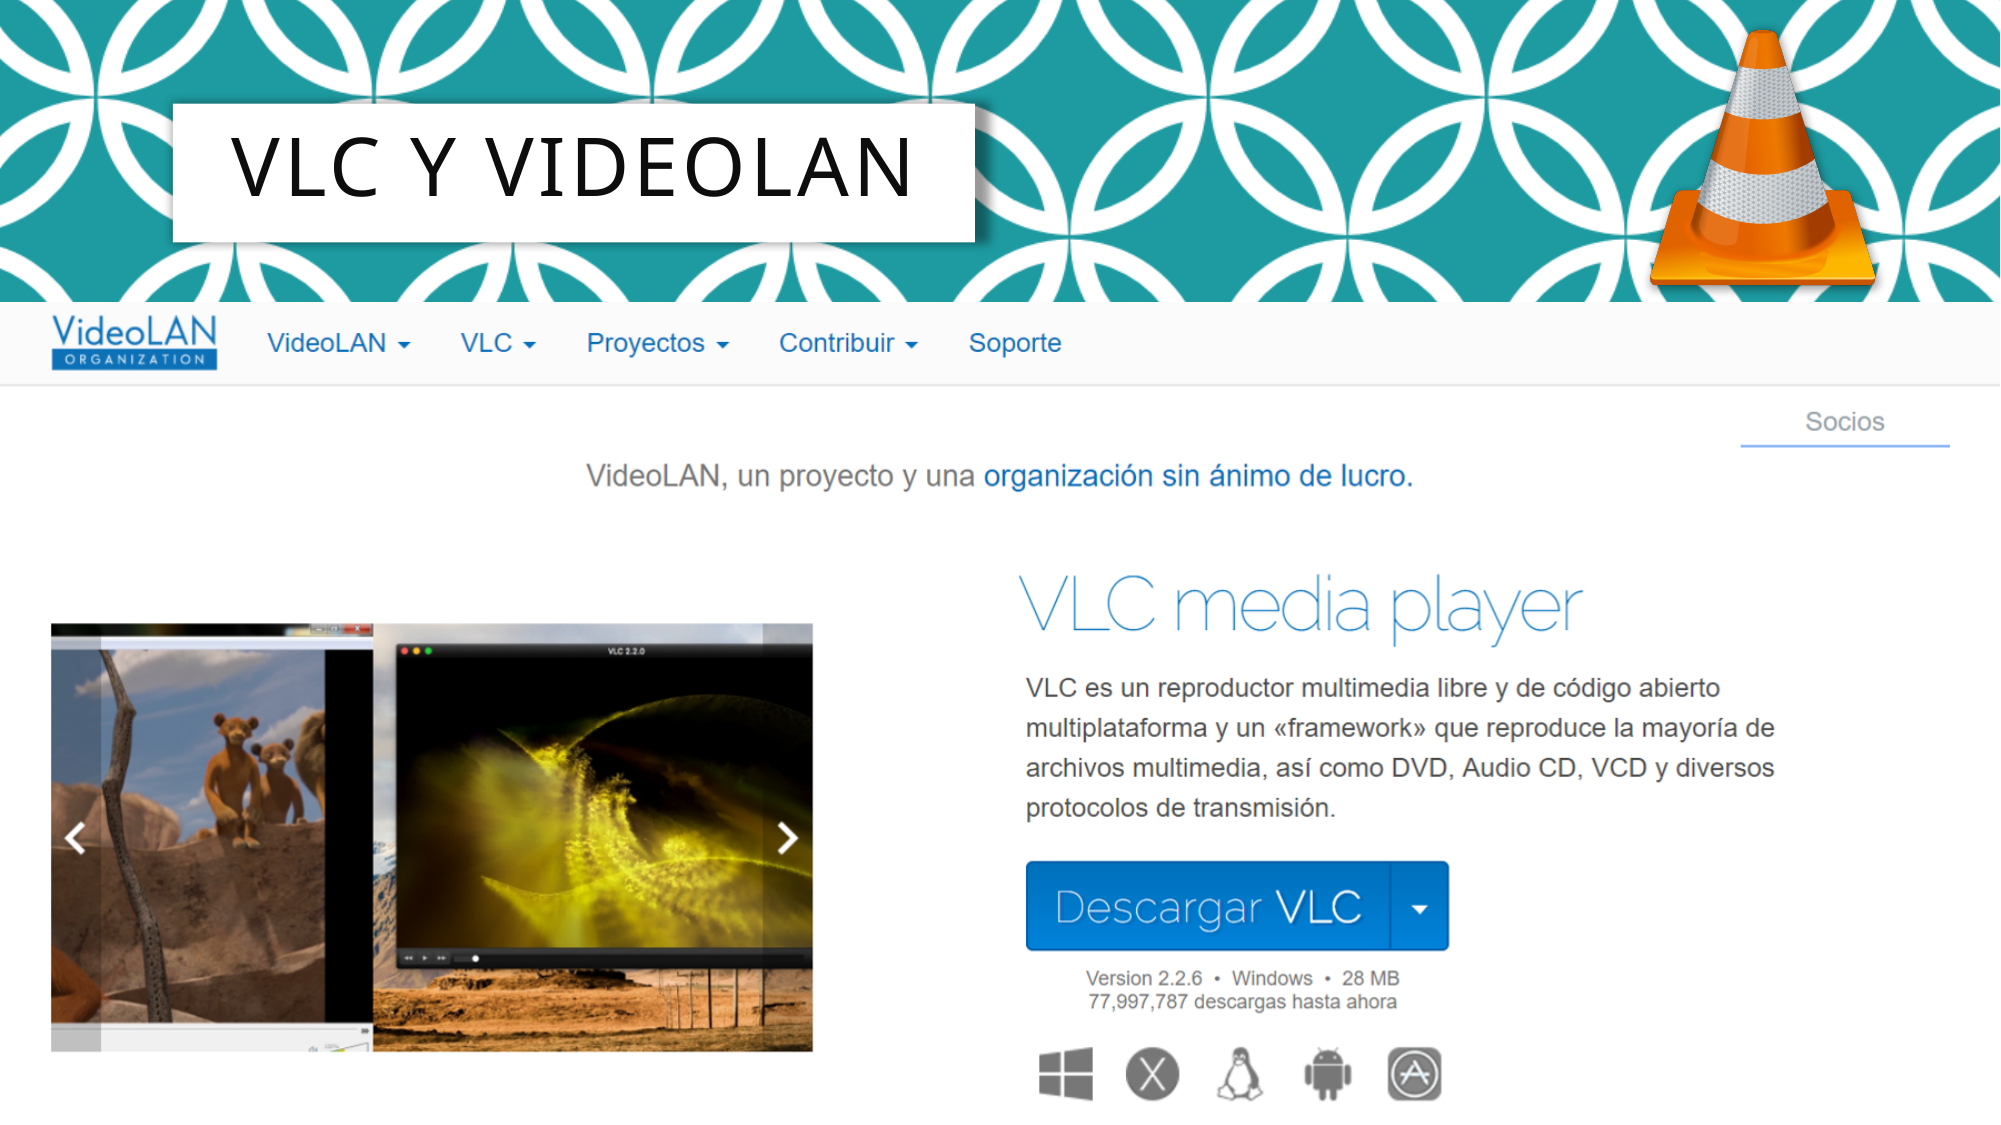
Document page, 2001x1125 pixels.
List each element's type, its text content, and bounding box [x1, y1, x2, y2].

text_box VLC y videolan [172, 103, 975, 243]
picture [0, 0, 2001, 1125]
